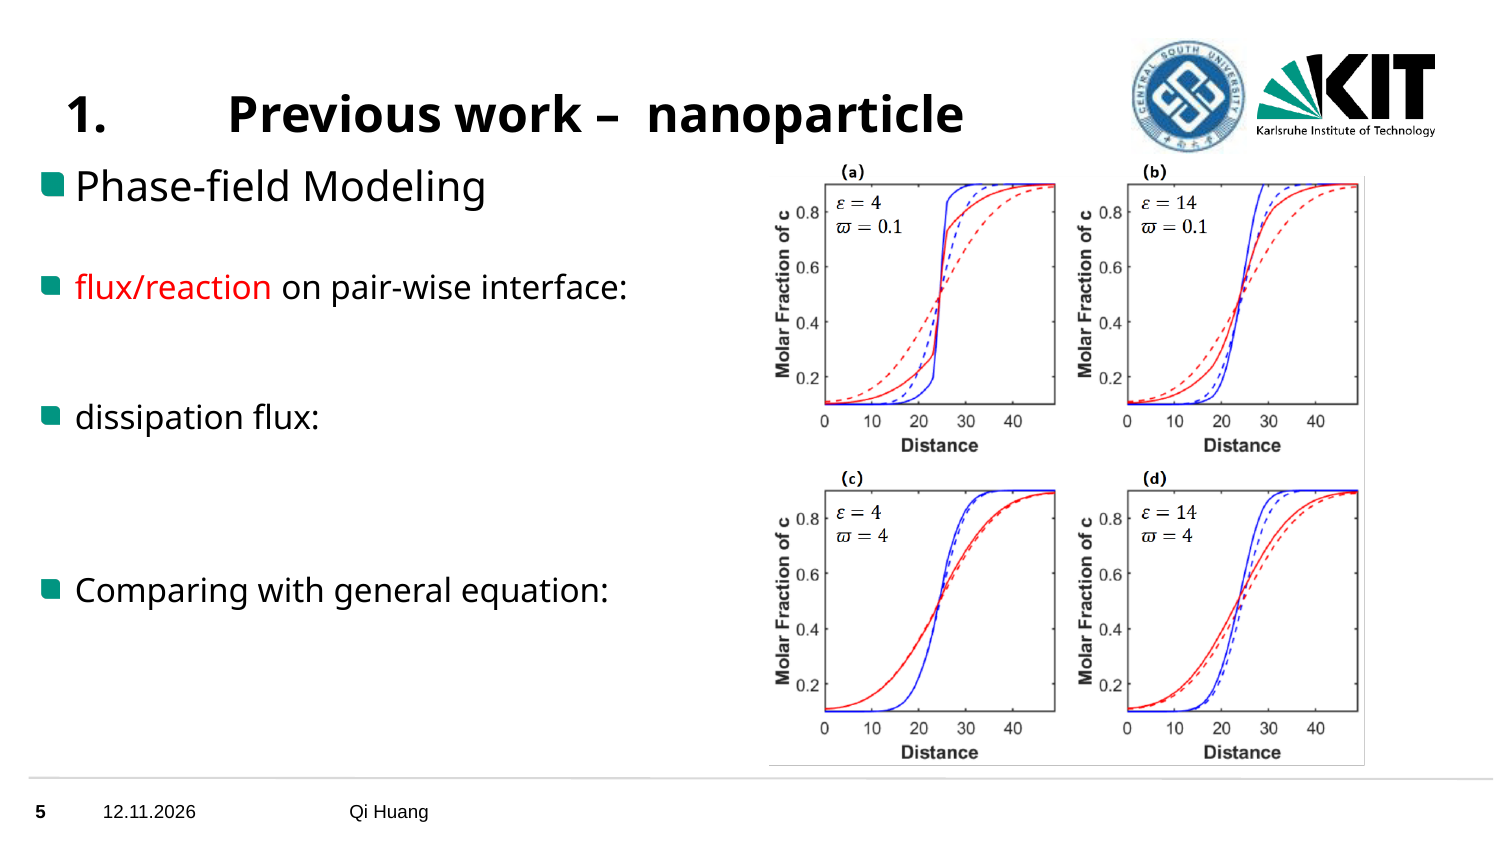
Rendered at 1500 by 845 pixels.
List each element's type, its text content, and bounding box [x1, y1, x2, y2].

picture [1131, 38, 1247, 154]
picture [41, 579, 60, 601]
picture [41, 276, 60, 297]
slide_number 5 [35, 778, 89, 844]
picture [769, 156, 1365, 766]
picture [1257, 54, 1435, 137]
picture [41, 172, 64, 199]
picture [41, 406, 60, 427]
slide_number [102, 778, 272, 844]
